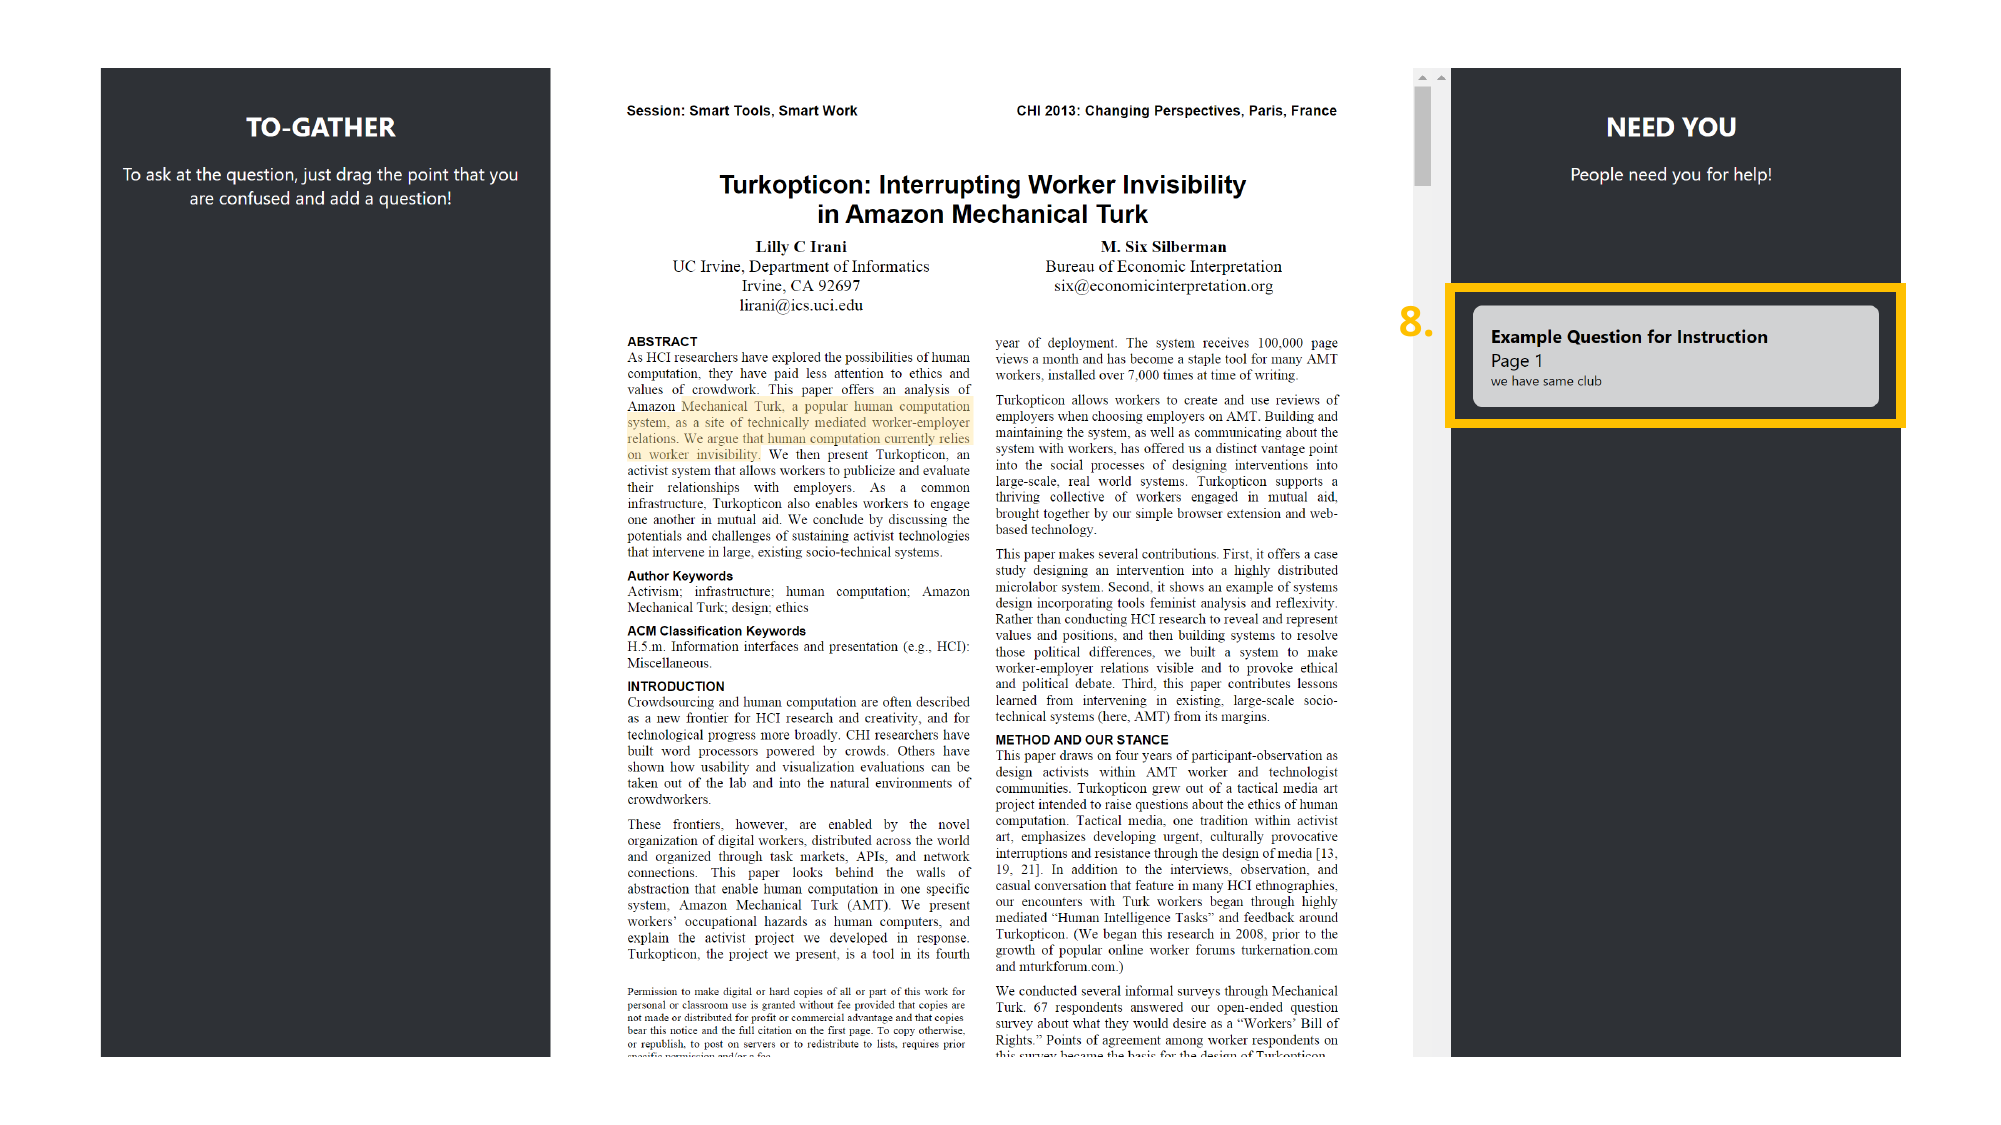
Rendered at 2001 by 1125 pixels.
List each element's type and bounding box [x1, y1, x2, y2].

picture [100, 68, 1901, 1057]
